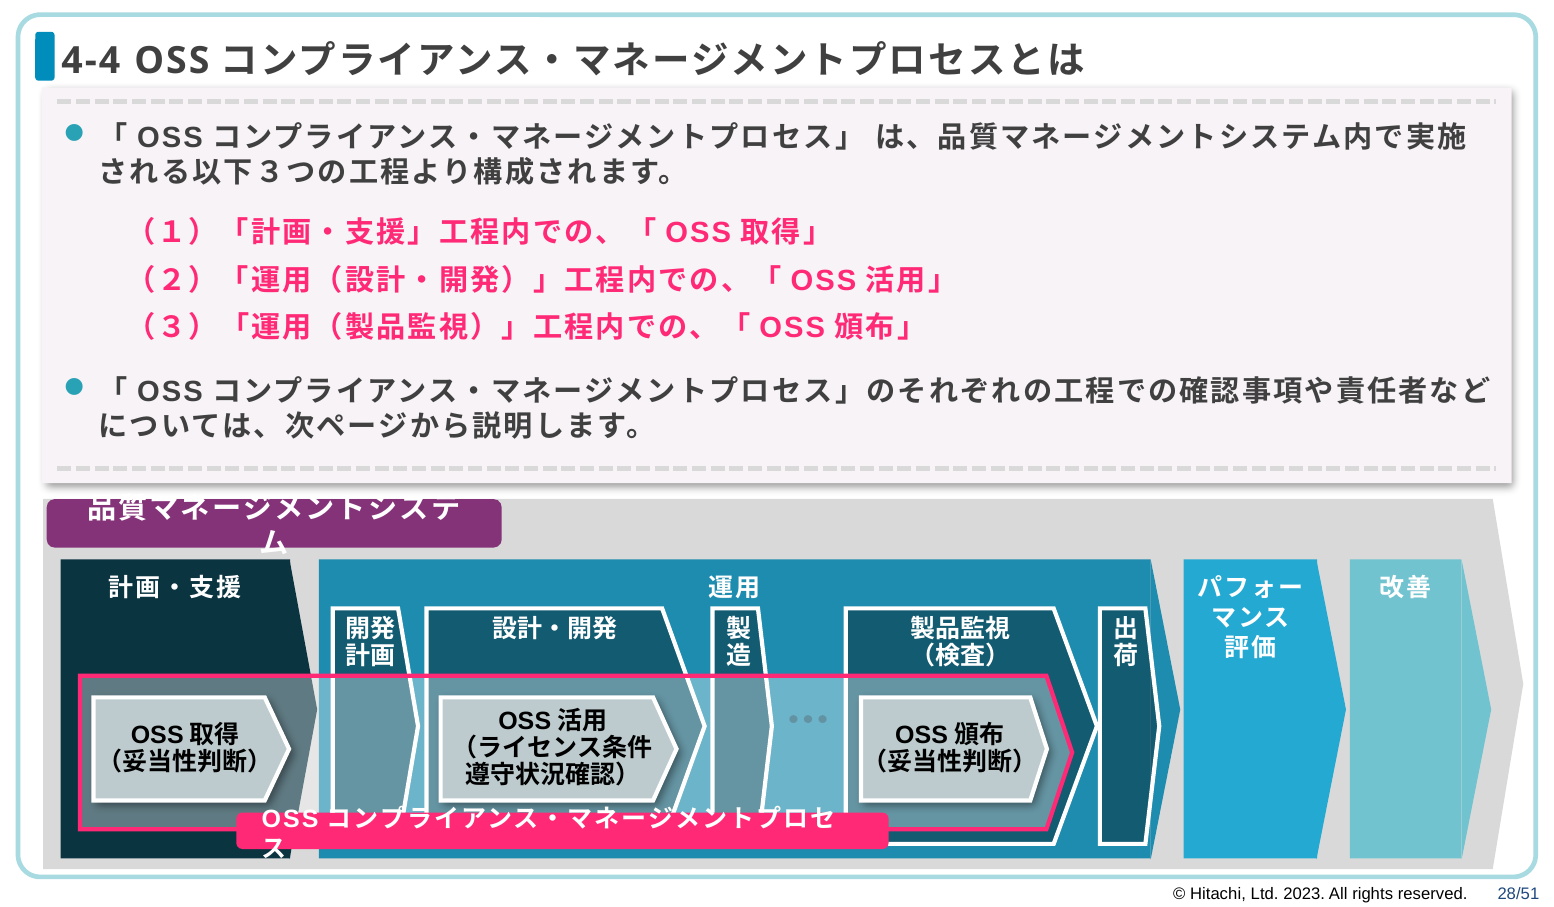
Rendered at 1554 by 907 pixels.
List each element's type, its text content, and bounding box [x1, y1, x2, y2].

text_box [42, 498, 1524, 870]
title 4-4 OSSコンプライアンス・マネージメントプロセスとは [46, 34, 1521, 91]
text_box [41, 87, 1512, 484]
